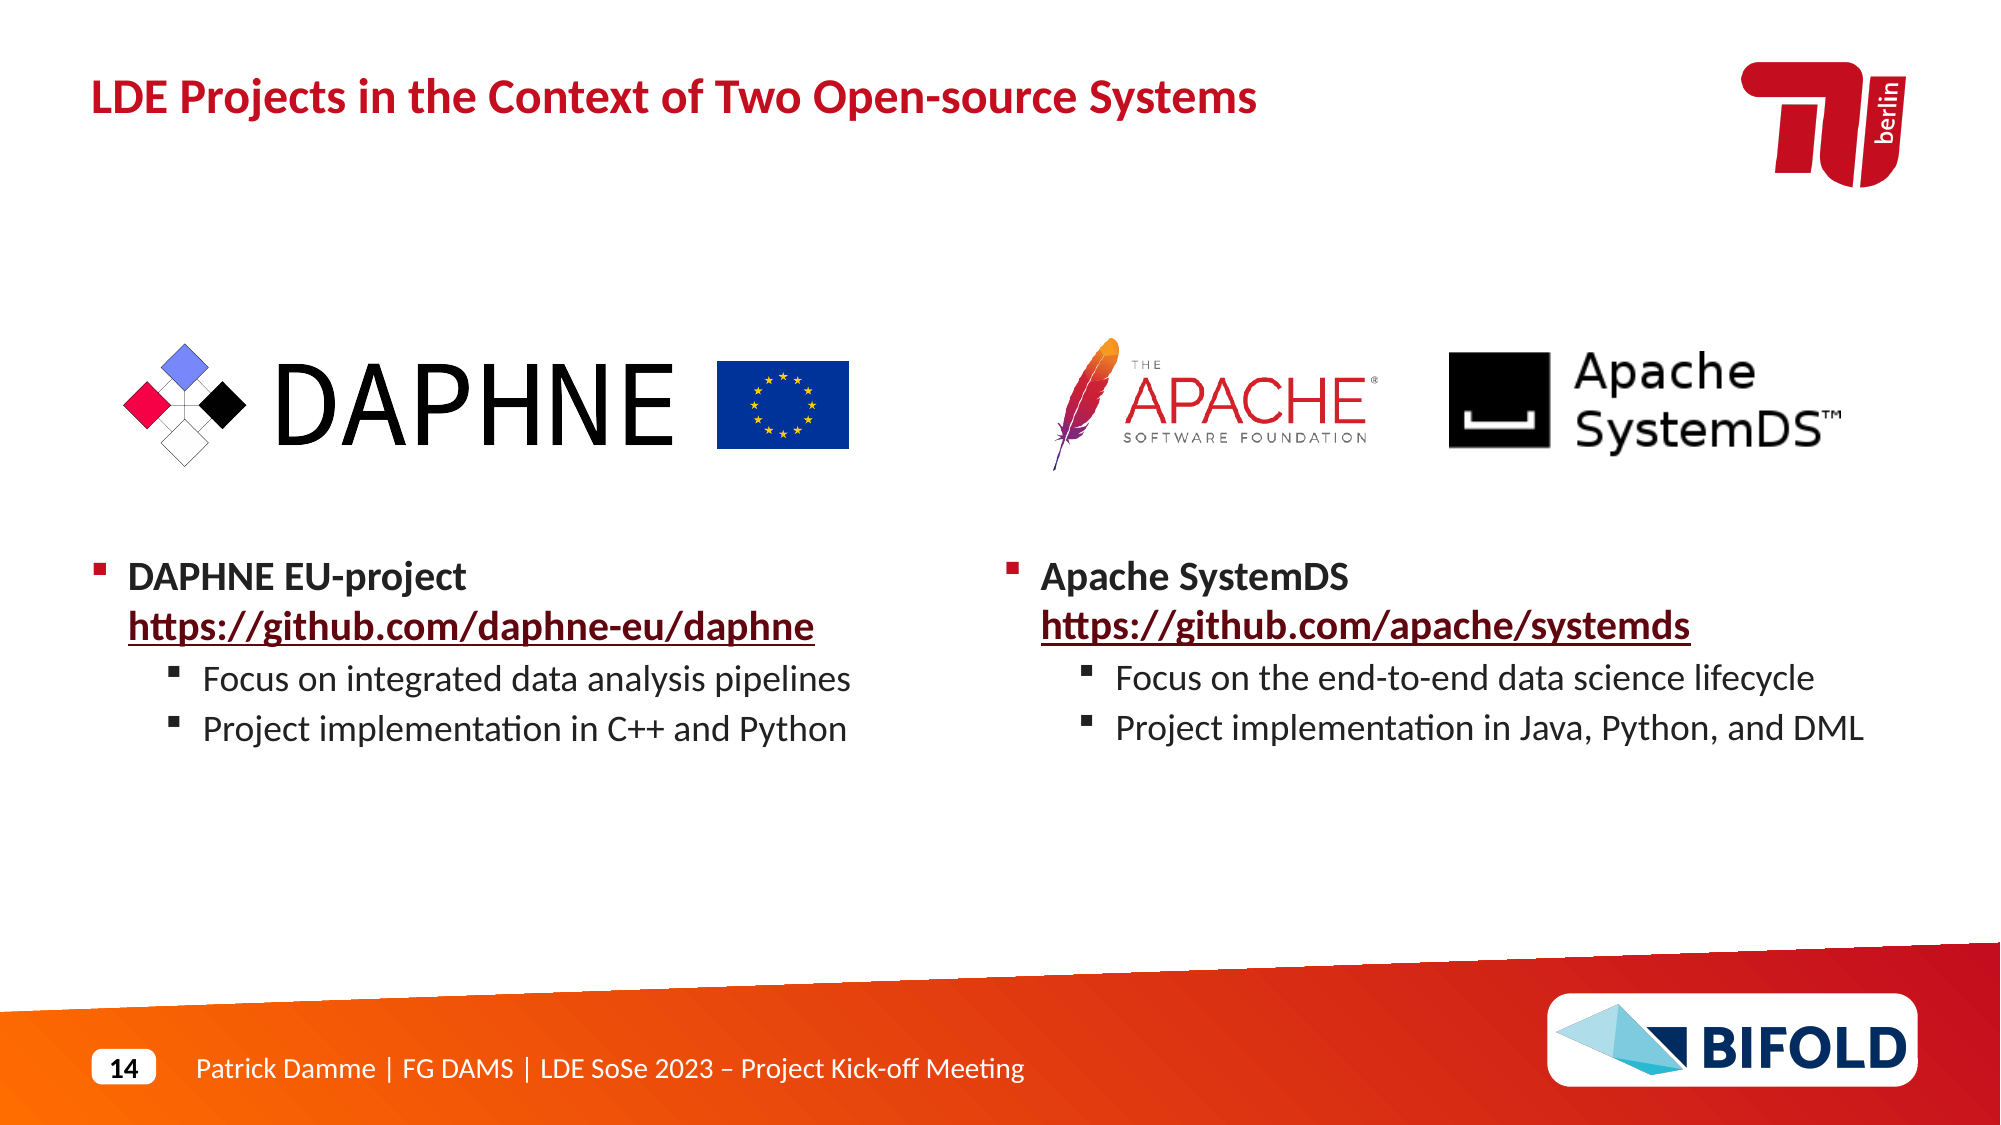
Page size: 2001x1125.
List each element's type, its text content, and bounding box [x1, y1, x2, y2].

picture [1741, 62, 1906, 188]
picture [119, 340, 676, 469]
picture [1449, 351, 1841, 458]
list Apache SystemDS https://github.com/apache/systemds Focus on the end-to-end data science lifecycle Project implementation in Java, Python, and DML [1003, 548, 1913, 947]
picture [717, 360, 849, 449]
list LDE Projects in the Context of Two Open-source Systems [91, 65, 1455, 183]
picture [1556, 1004, 1906, 1075]
picture [1052, 338, 1378, 471]
list DAPHNE EU-project https://github.com/daphne-eu/daphne Focus on integrated data analysis pipelines Project implementation in C++ and Python [90, 549, 1000, 948]
